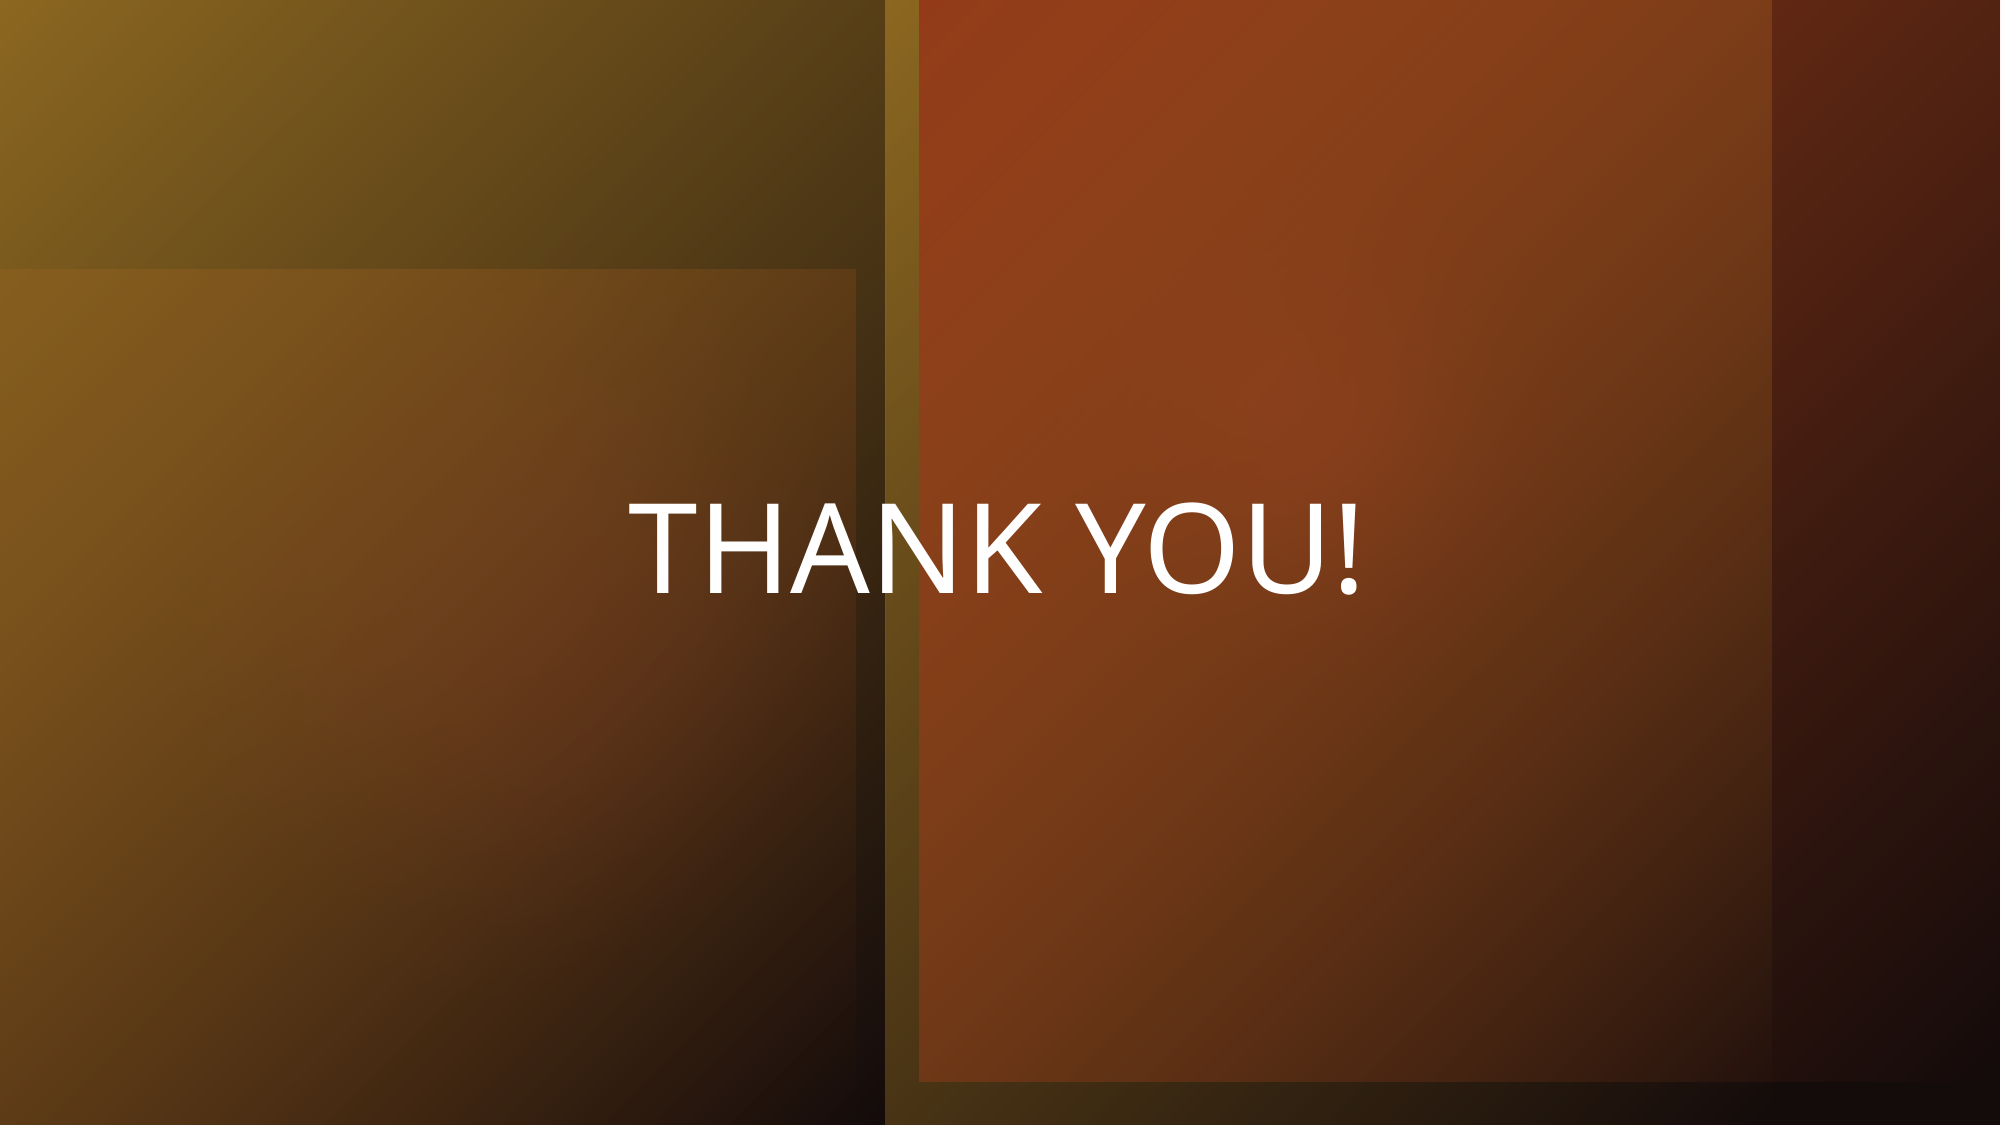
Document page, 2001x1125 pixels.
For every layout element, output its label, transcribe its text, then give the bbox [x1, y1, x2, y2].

title THANK YOU! [613, 478, 2000, 776]
